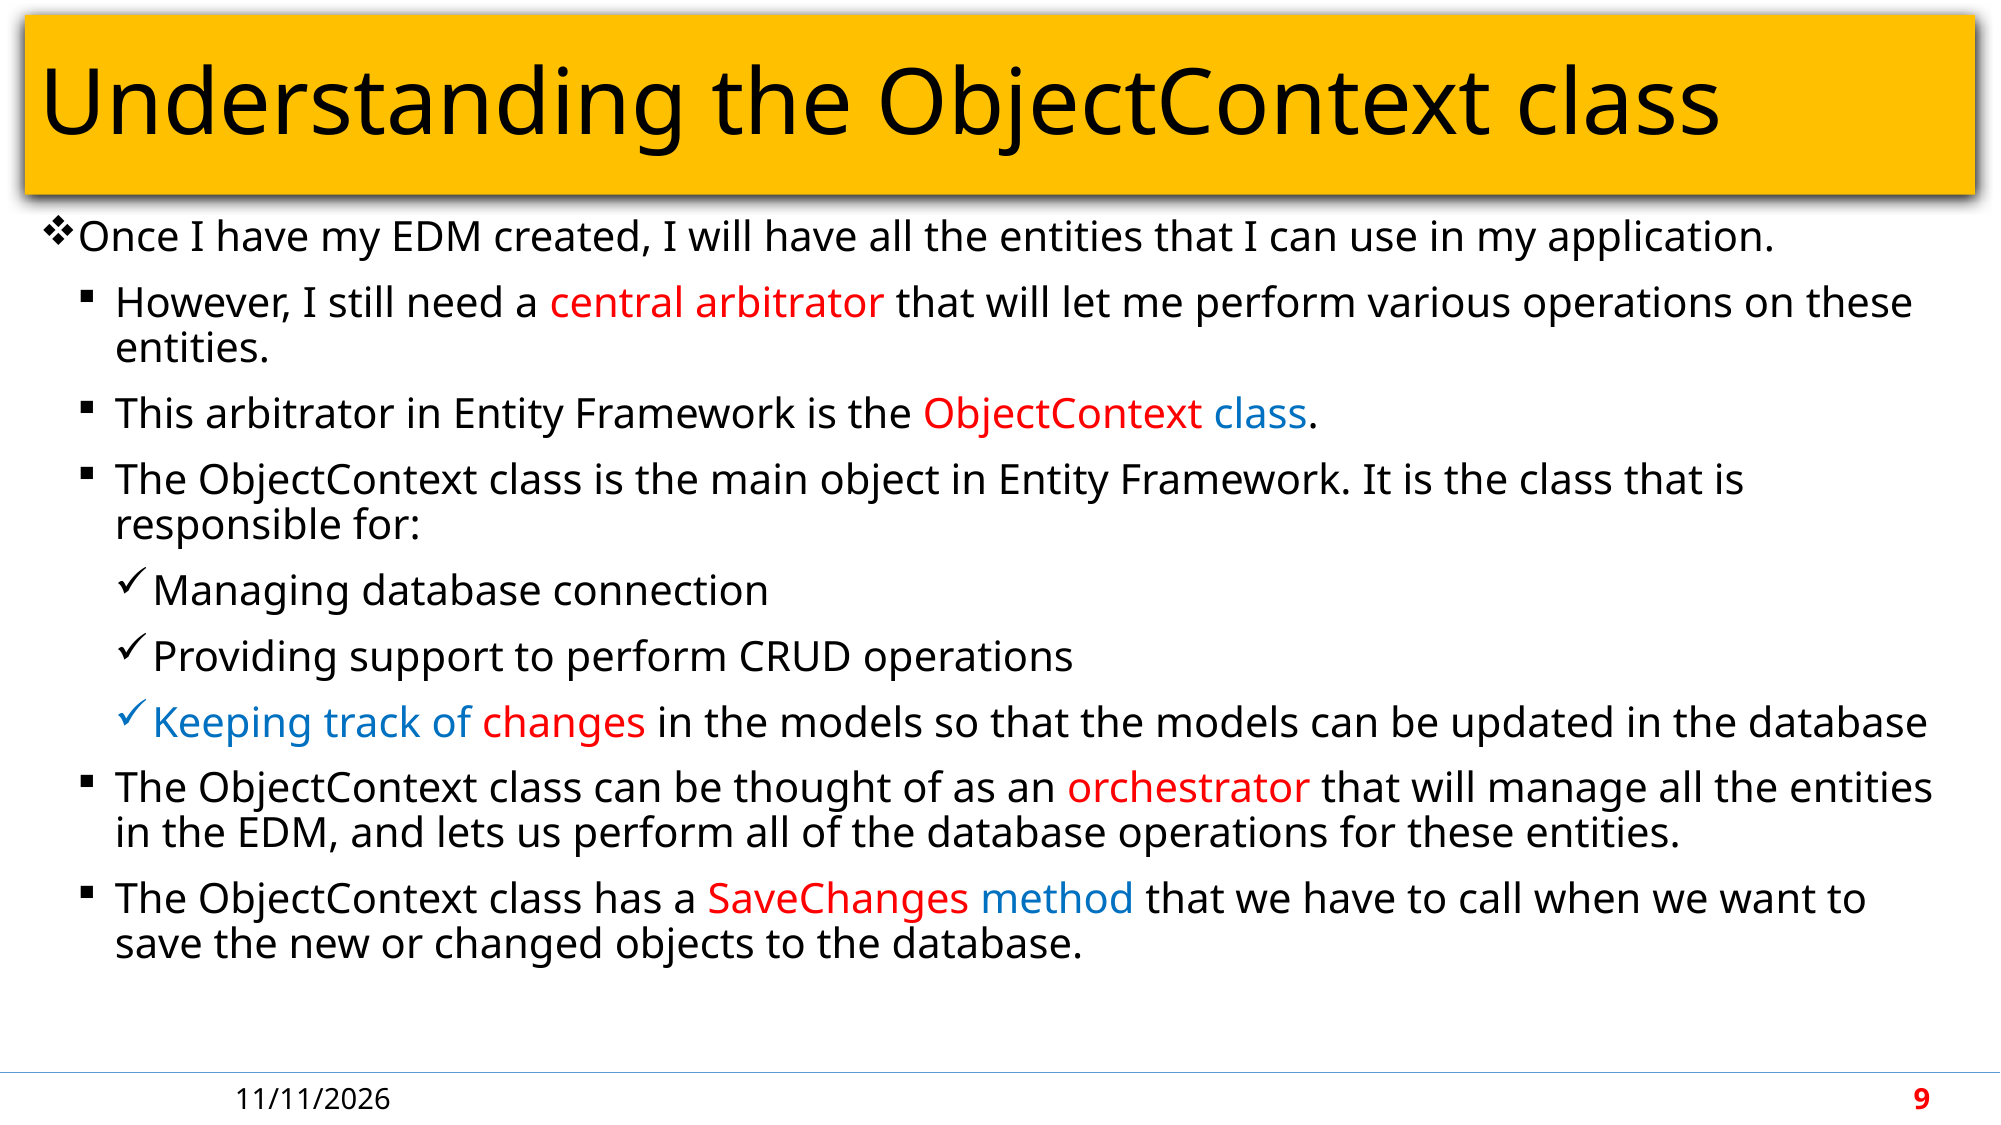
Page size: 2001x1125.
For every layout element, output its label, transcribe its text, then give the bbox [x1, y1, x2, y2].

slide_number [220, 1072, 671, 1115]
title Understanding the ObjectContext class [24, 14, 1975, 195]
slide_number 9 [1495, 1072, 1946, 1115]
list Once I have my EDM created, I will have all the entities that I can use in my application. However, I still need a central arbitrator that will let me perform various operations on these entities. This arbitrator in Entity Framework is the ObjectContext class. The ObjectContext class is the main object in Entity Framework. It is the class that is responsible for: Managing database connection Providing support to perform CRUD operations Keeping track of changes in the models so that the models can be updated in the database The ObjectContext class can be thought of as an orchestrator that will manage all the entities in the EDM, and lets us perform all of the database operations for these entities. The ObjectContext class has a SaveChanges method that we have to call when we want to save the new or changed objects to the database. [24, 208, 1975, 1063]
